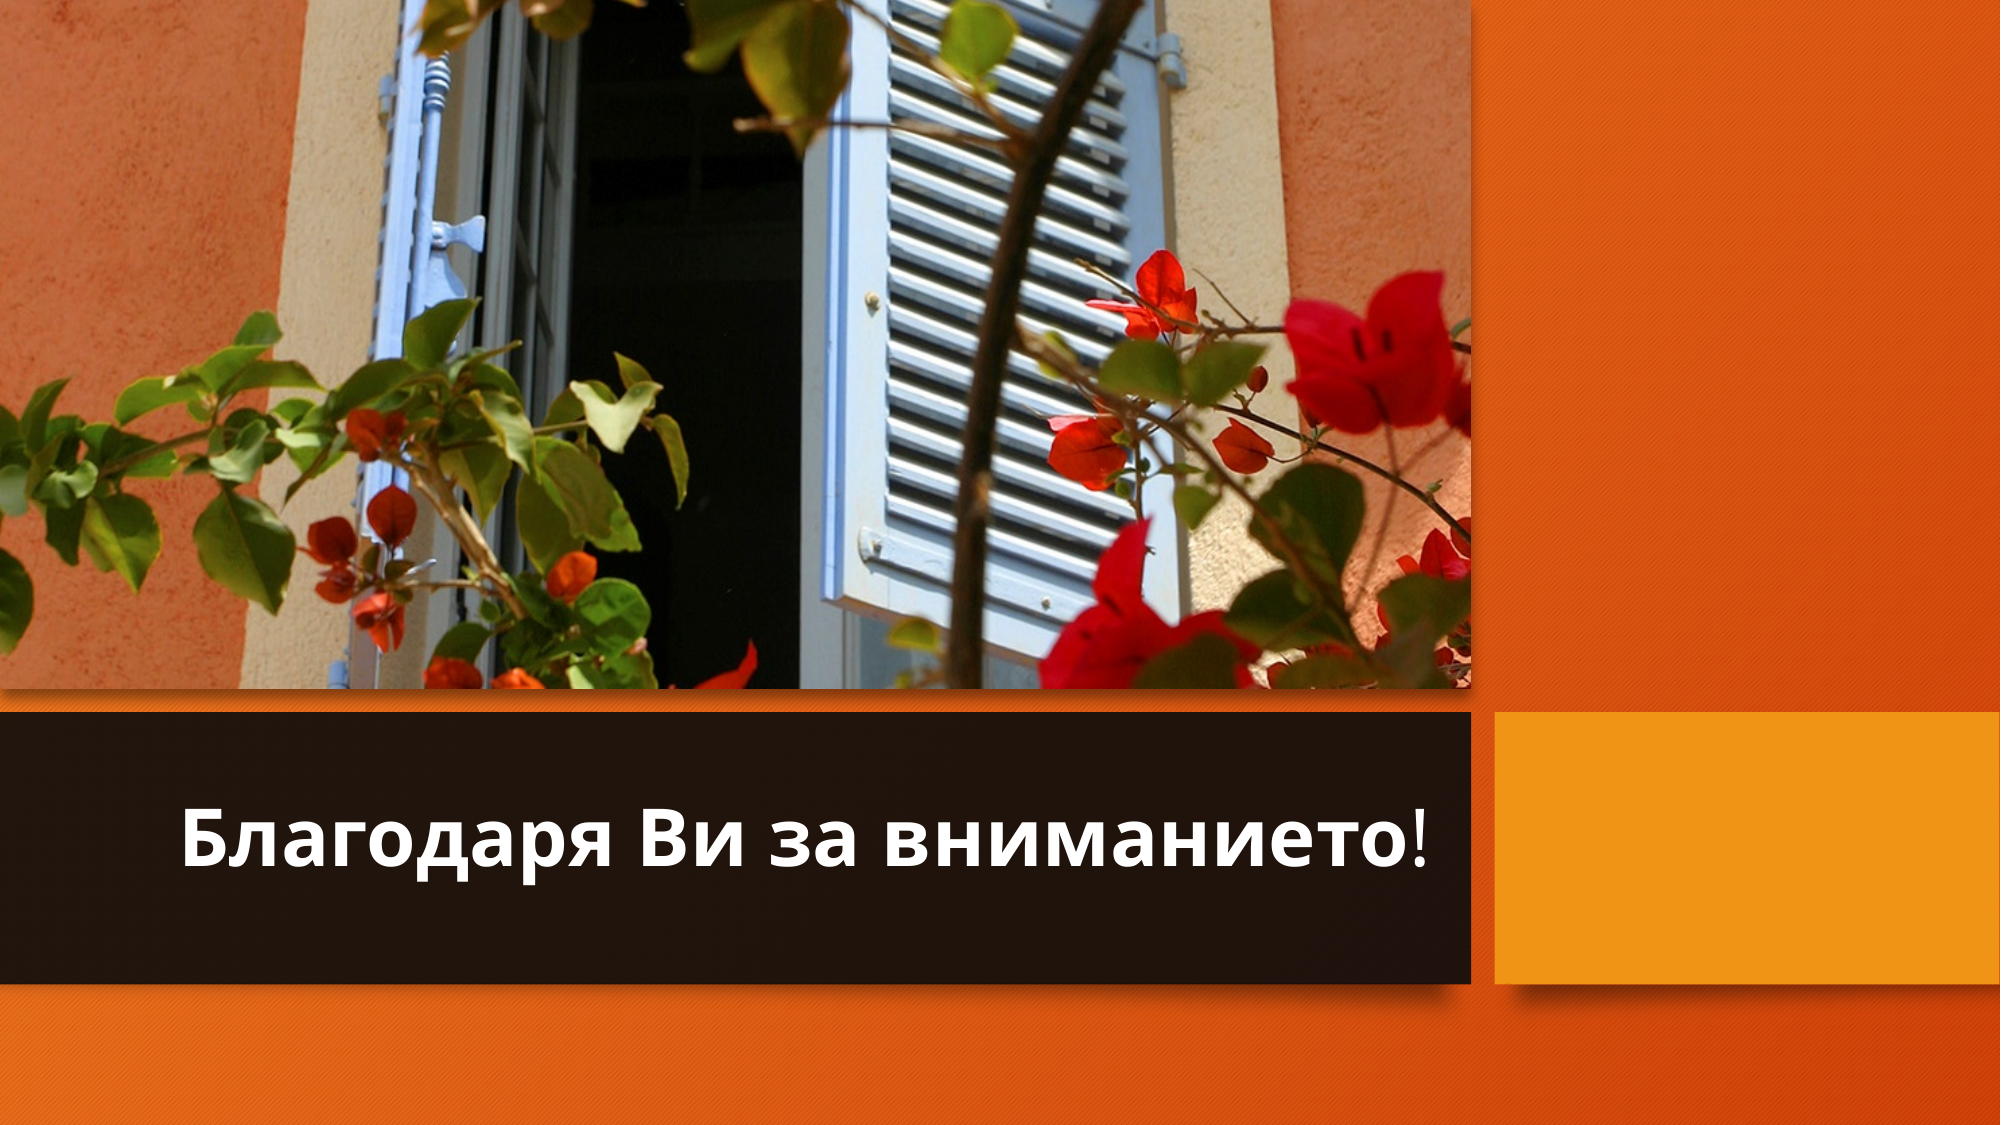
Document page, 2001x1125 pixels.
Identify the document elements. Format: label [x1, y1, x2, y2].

text_box [0, 0, 2000, 1125]
picture [0, 0, 1471, 689]
